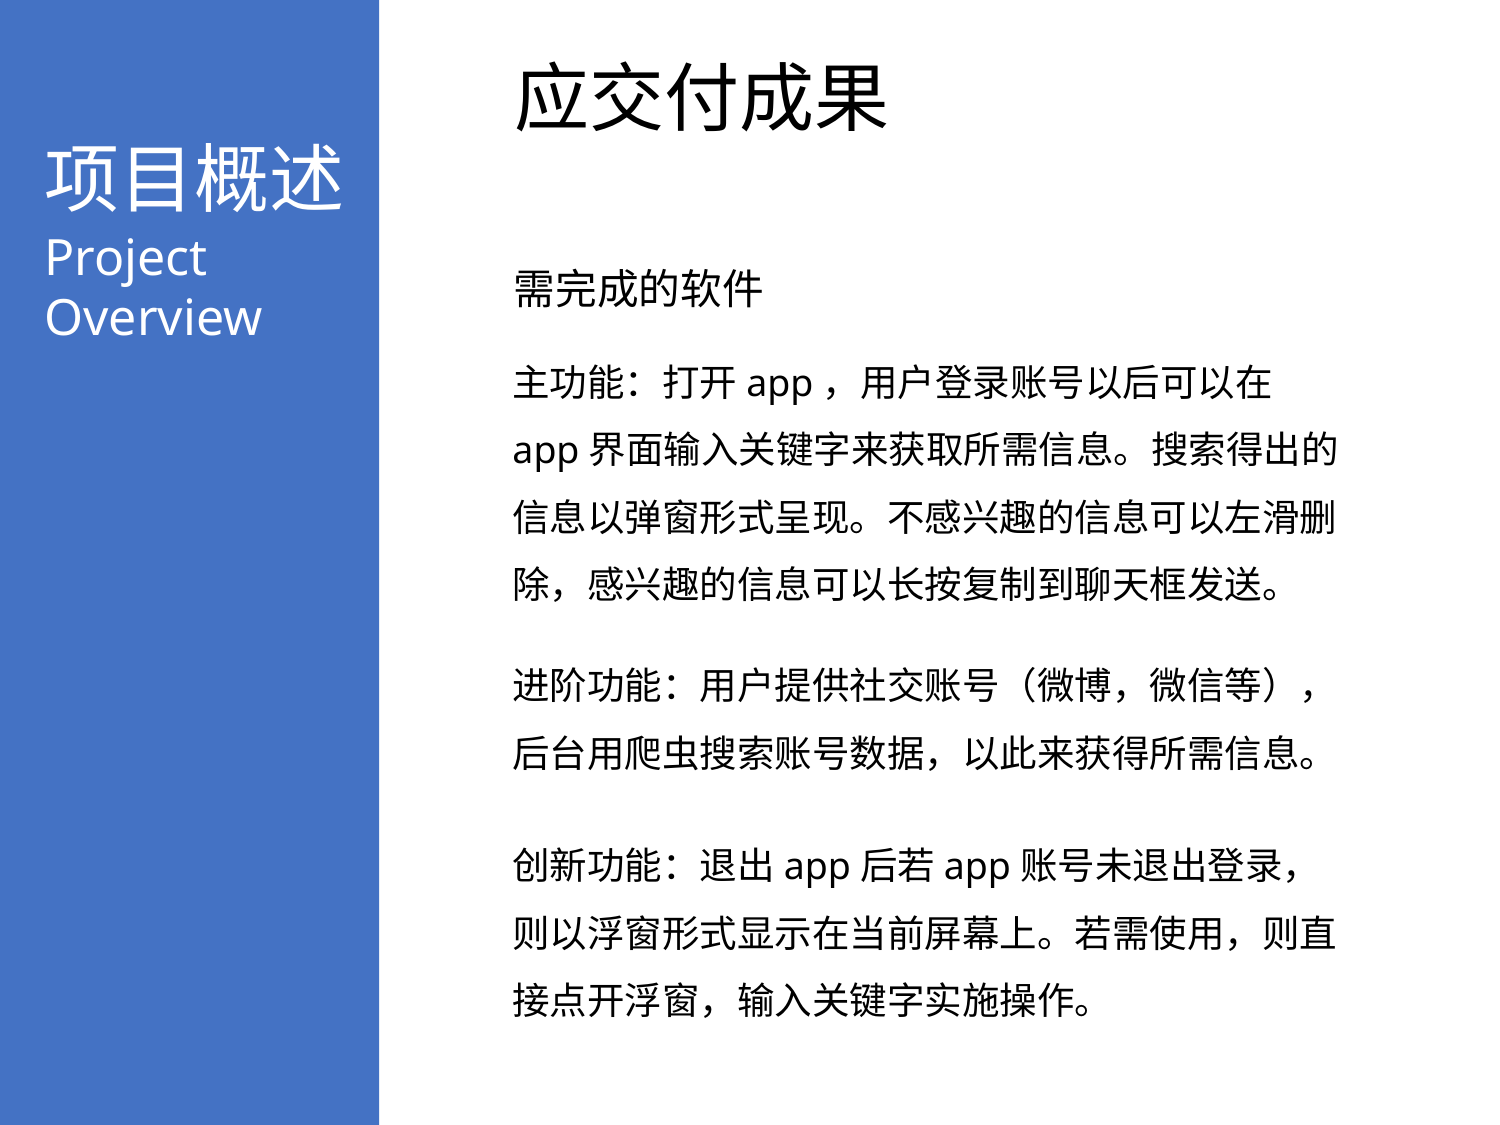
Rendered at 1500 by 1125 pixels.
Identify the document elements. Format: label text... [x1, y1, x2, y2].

text_box 需完成的软件 [498, 254, 780, 320]
text_box 应交付成果 [499, 42, 905, 148]
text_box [0, 0, 380, 1125]
text_box 创新功能：退出app后若app账号未退出登录，则以浮窗形式显示在当前屏幕上。若需使用，则直接点开浮窗，输入关键字实施操作。 [497, 812, 1359, 1030]
text_box 主功能：打开app，用户登录账号以后可以在app界面输入关键字来获取所需信息。搜索得出的信息以弹窗形式呈现。不感兴趣的信息可以左滑删除，感兴趣的信息可以长按复制到聊天框发送。 [497, 328, 1359, 614]
text_box 进阶功能：用户提供社交账号（微博，微信等），后台用爬虫搜索账号数据，以此来获得所需信息。 [497, 632, 1359, 812]
